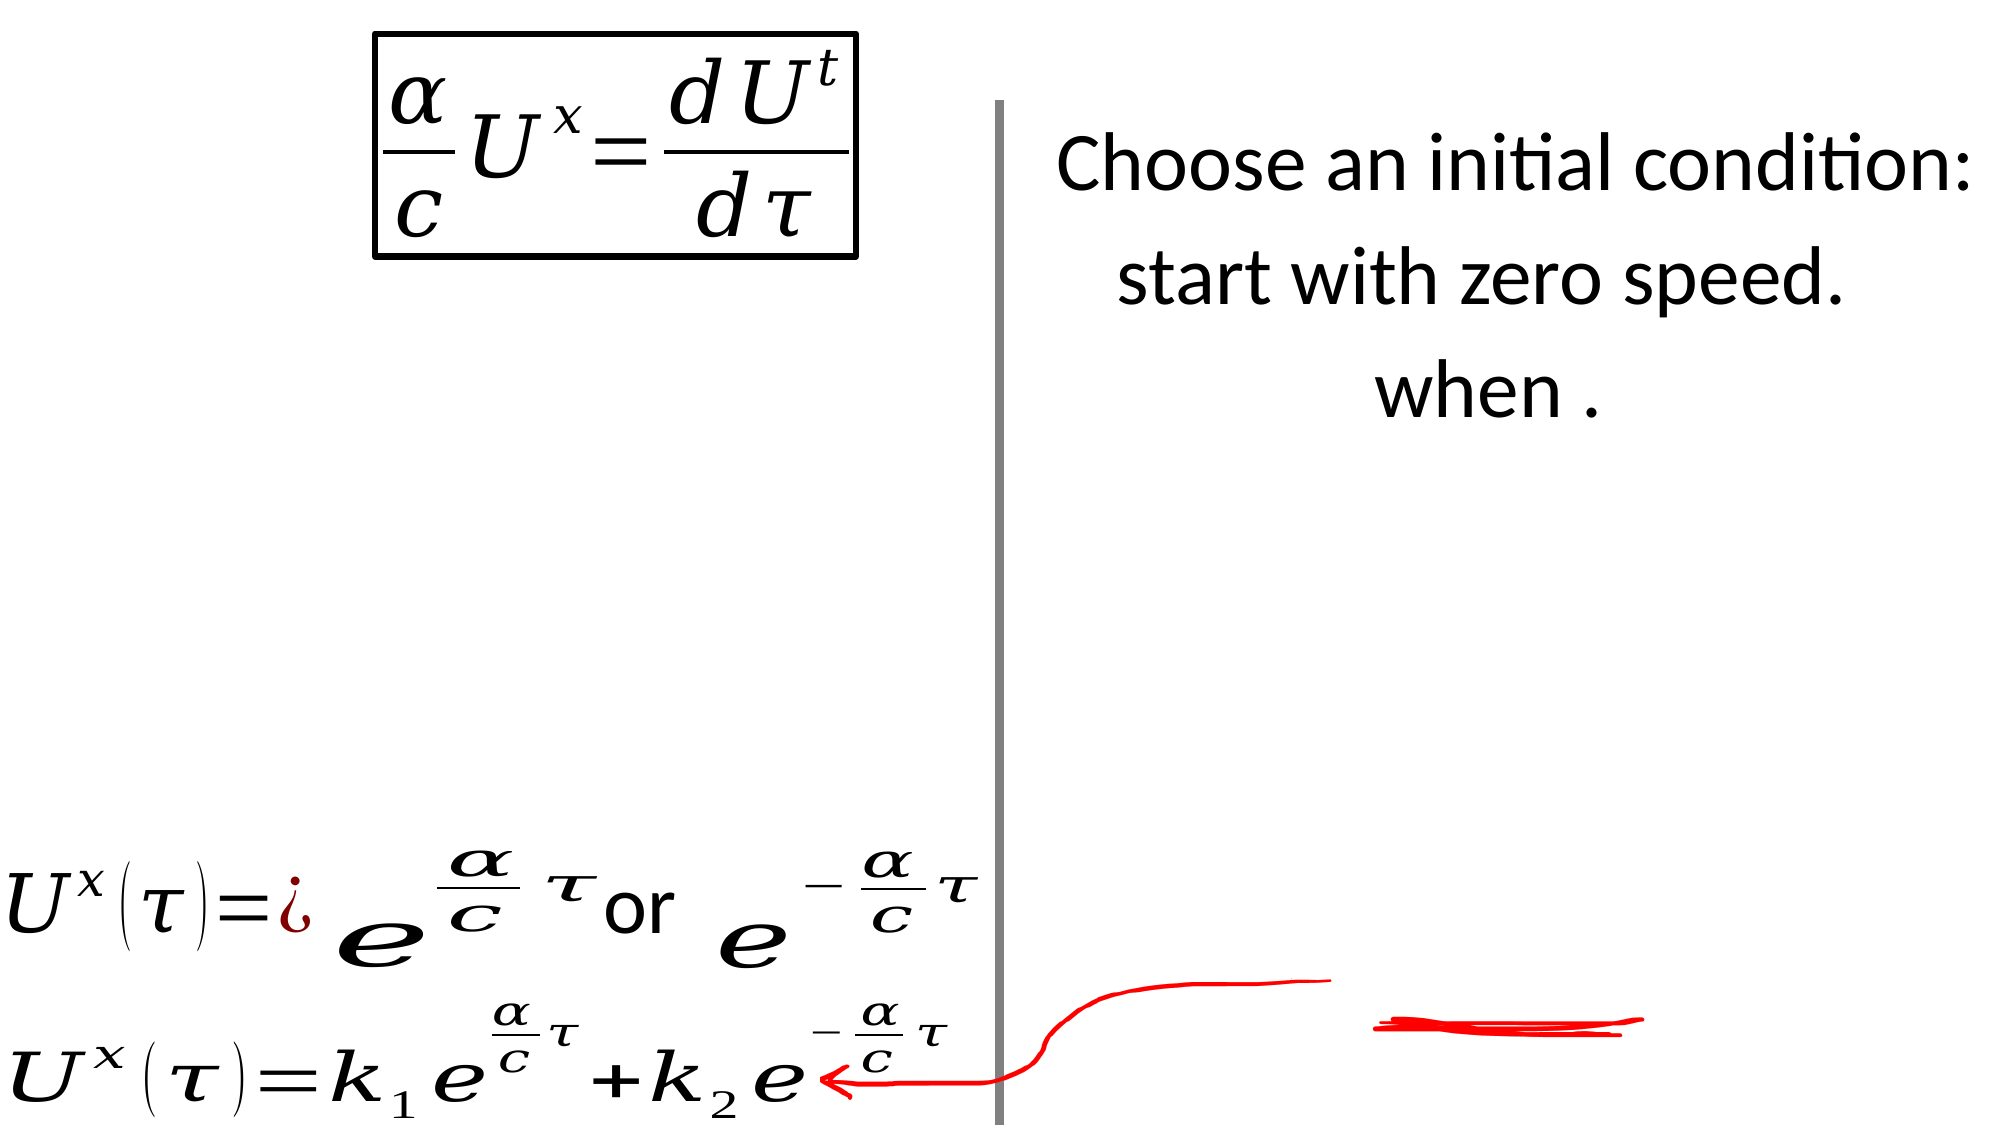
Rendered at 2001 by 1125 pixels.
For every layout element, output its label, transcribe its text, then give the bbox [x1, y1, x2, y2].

text_box Choose an initial condition: [1041, 99, 1991, 215]
picture [820, 978, 999, 1110]
text_box or [588, 842, 709, 958]
picture [1000, 978, 1653, 1110]
